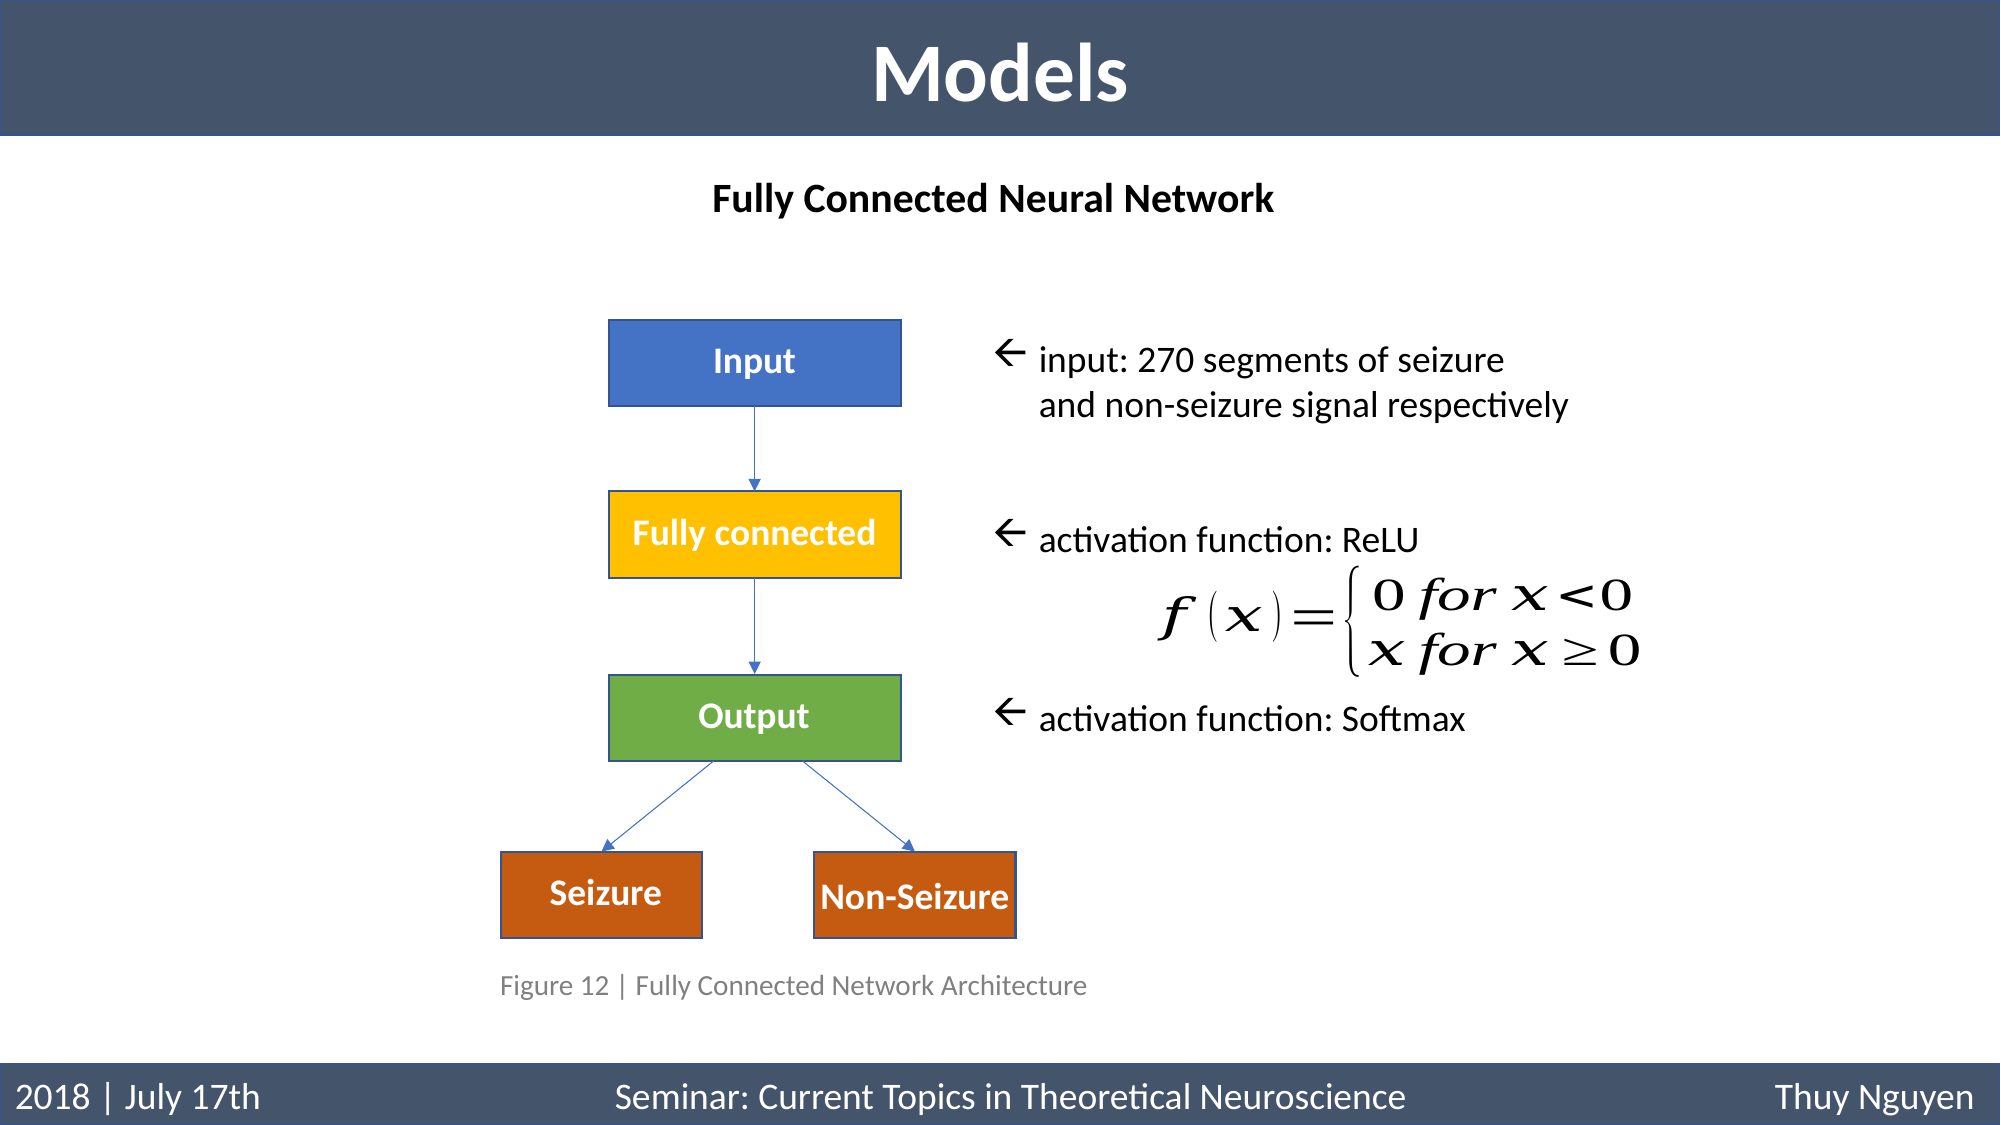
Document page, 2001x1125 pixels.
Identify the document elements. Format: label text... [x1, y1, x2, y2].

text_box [601, 760, 714, 852]
text_box [500, 851, 703, 939]
text_box Seizure [534, 860, 678, 921]
text_box Fully connected [608, 500, 901, 560]
text_box Figure 12 | Fully Connected Network Architecture [485, 959, 1112, 1009]
text_box Non-Seizure [792, 864, 1038, 925]
text_box Output [642, 683, 866, 744]
text_box [608, 319, 902, 407]
text_box input: 270 segments of seizure and non-seizure signal respectively activation function: ReLU activation function: Softmax [977, 327, 1604, 867]
text_box Models [0, 0, 2000, 136]
text_box 2018 | July 17th Seminar: Current Topics in Theoretical Neuroscience Thuy Nguyen [0, 1064, 2000, 1125]
text_box [813, 925, 1017, 939]
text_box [802, 760, 916, 852]
text_box [608, 674, 902, 762]
text_box [608, 490, 902, 579]
text_box [813, 851, 1017, 864]
text_box Fully Connected Neural Network [697, 162, 1303, 228]
text_box Input [642, 329, 867, 389]
